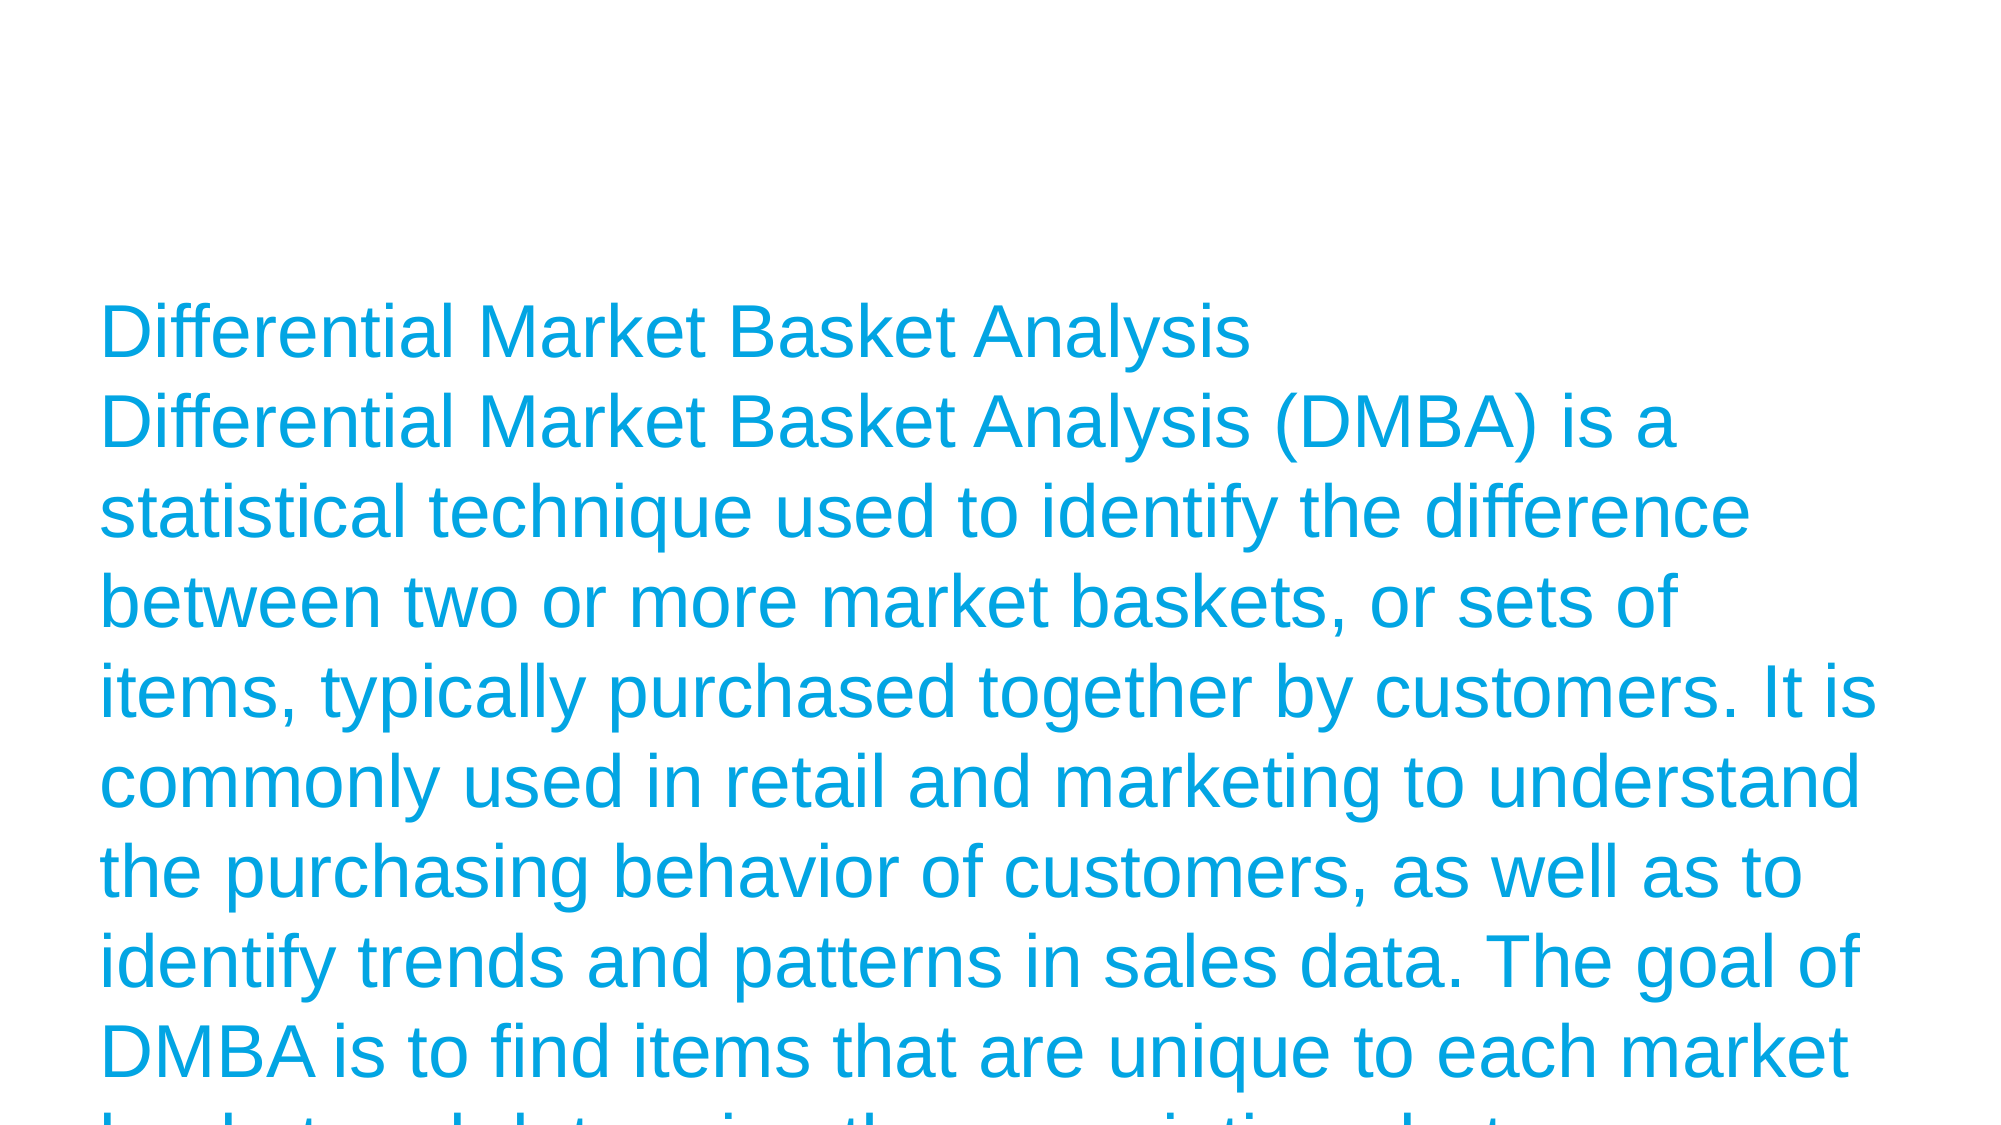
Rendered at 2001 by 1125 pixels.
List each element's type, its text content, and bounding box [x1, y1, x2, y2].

text_box Differential Market Basket Analysis Differential Market Basket Analysis (DMBA) is a statistical technique used to identify the difference between two or more market baskets, or sets of items, typically purchased together by customers. It is commonly used in retail and marketing to understand the purchasing behavior of customers, as well as to identify trends and patterns in sales data. The goal of DMBA is to find items that are unique to each market basket and determine the associations between them, which can then be used to inform promotional strategies, product placement, and other marketing decisions. [84, 275, 1898, 1125]
